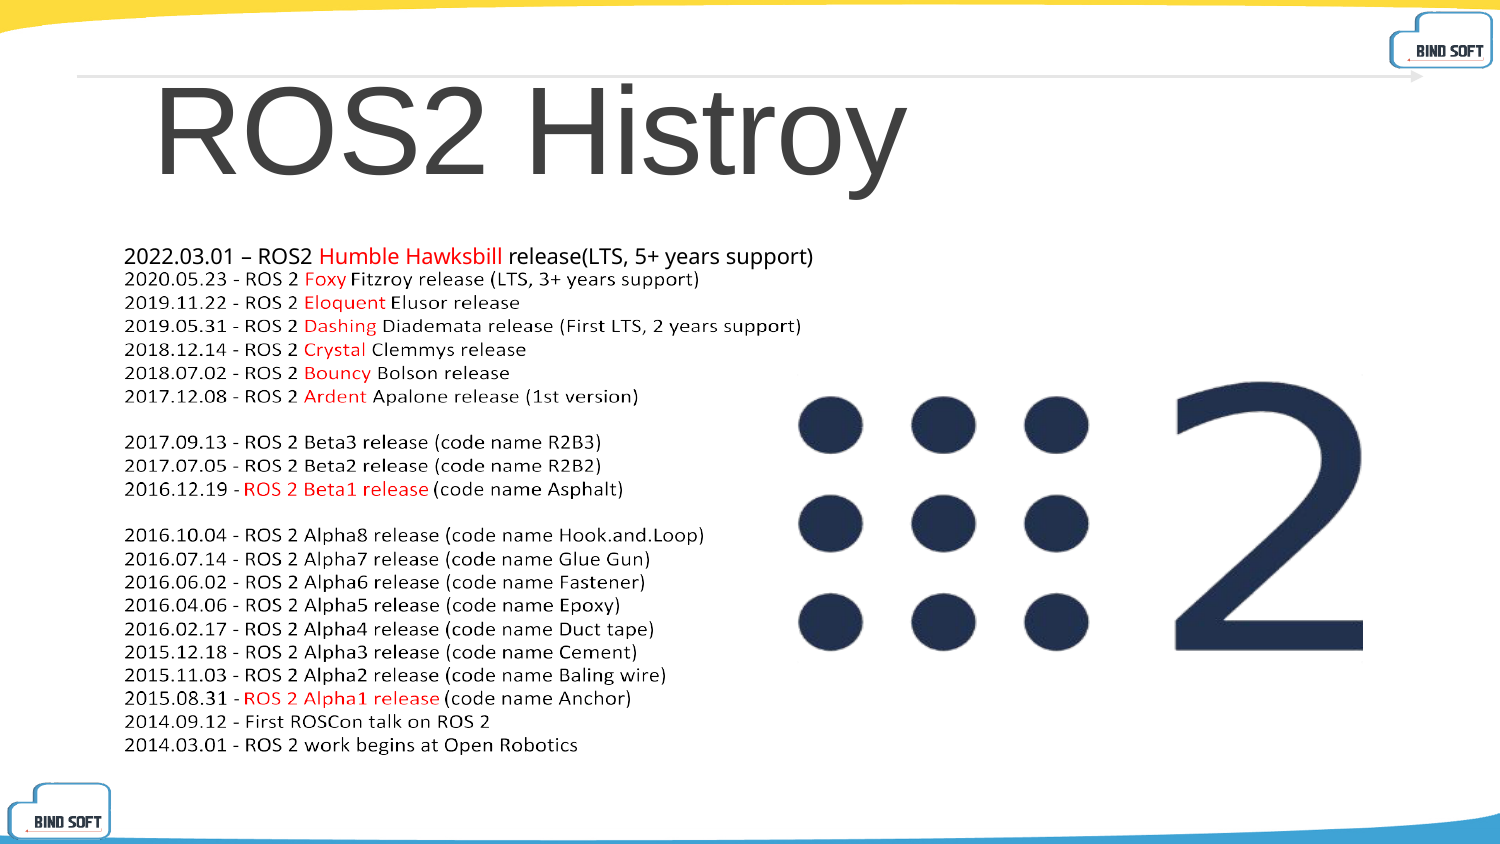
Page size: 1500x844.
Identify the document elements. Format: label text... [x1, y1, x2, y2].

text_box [124, 271, 1363, 755]
picture [0, 0, 1500, 72]
text_box 2022.03.01 – ROS2 Humble Hawksbill release(LTS, 5+ years support) [109, 235, 1160, 277]
text_box ROS2 Histroy [137, 65, 1390, 208]
picture [0, 752, 1500, 844]
